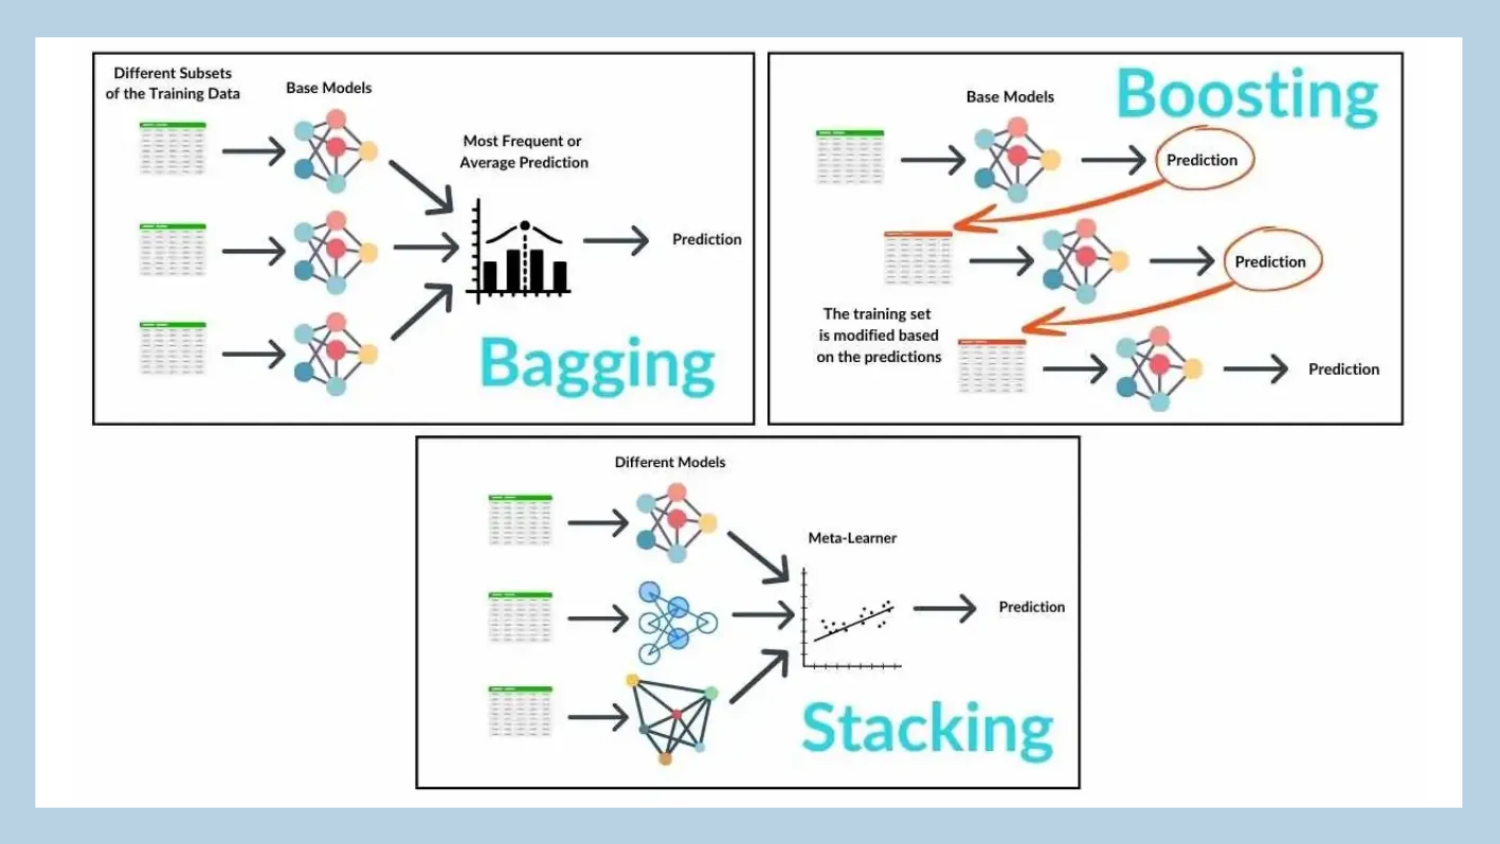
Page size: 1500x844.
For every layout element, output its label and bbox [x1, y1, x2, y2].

text_box [0, 0, 1500, 844]
picture [72, 40, 1428, 803]
